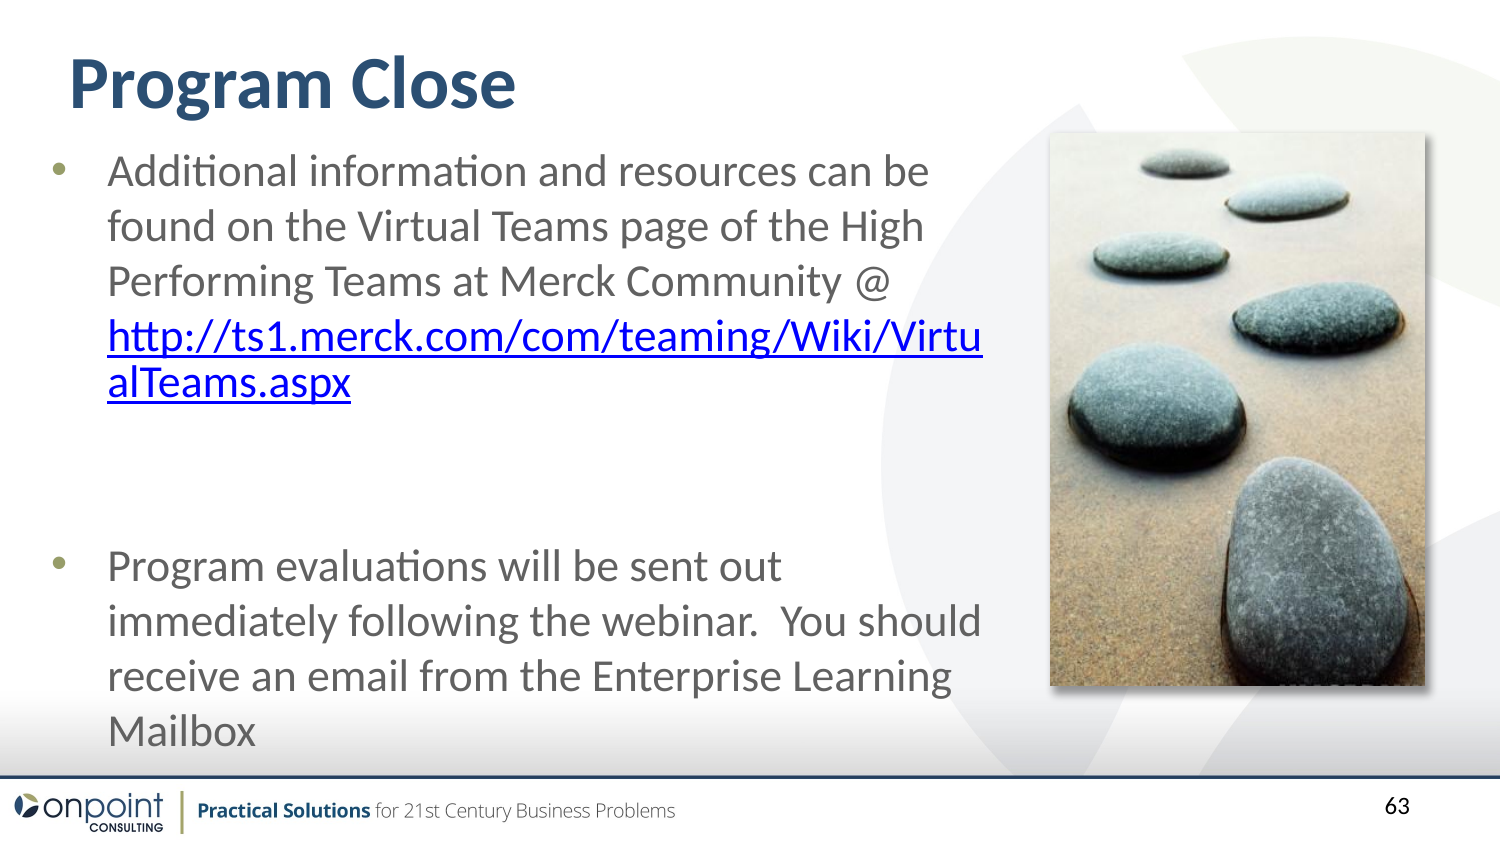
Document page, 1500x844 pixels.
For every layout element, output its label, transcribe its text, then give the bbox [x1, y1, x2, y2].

text_box Program Close [55, 25, 1160, 131]
slide_number 63 [1074, 782, 1425, 827]
picture [0, 0, 1500, 844]
list Additional information and resources can be found on the Virtual Teams page of the High Performing Teams at Merck Community @ http://ts1.merck.com/com/teaming/Wiki/VirtualTeams.aspx Program evaluations will be sent out immediately following the webinar. You should receive an email from the Enterprise Learning Mailbox [31, 133, 1015, 663]
